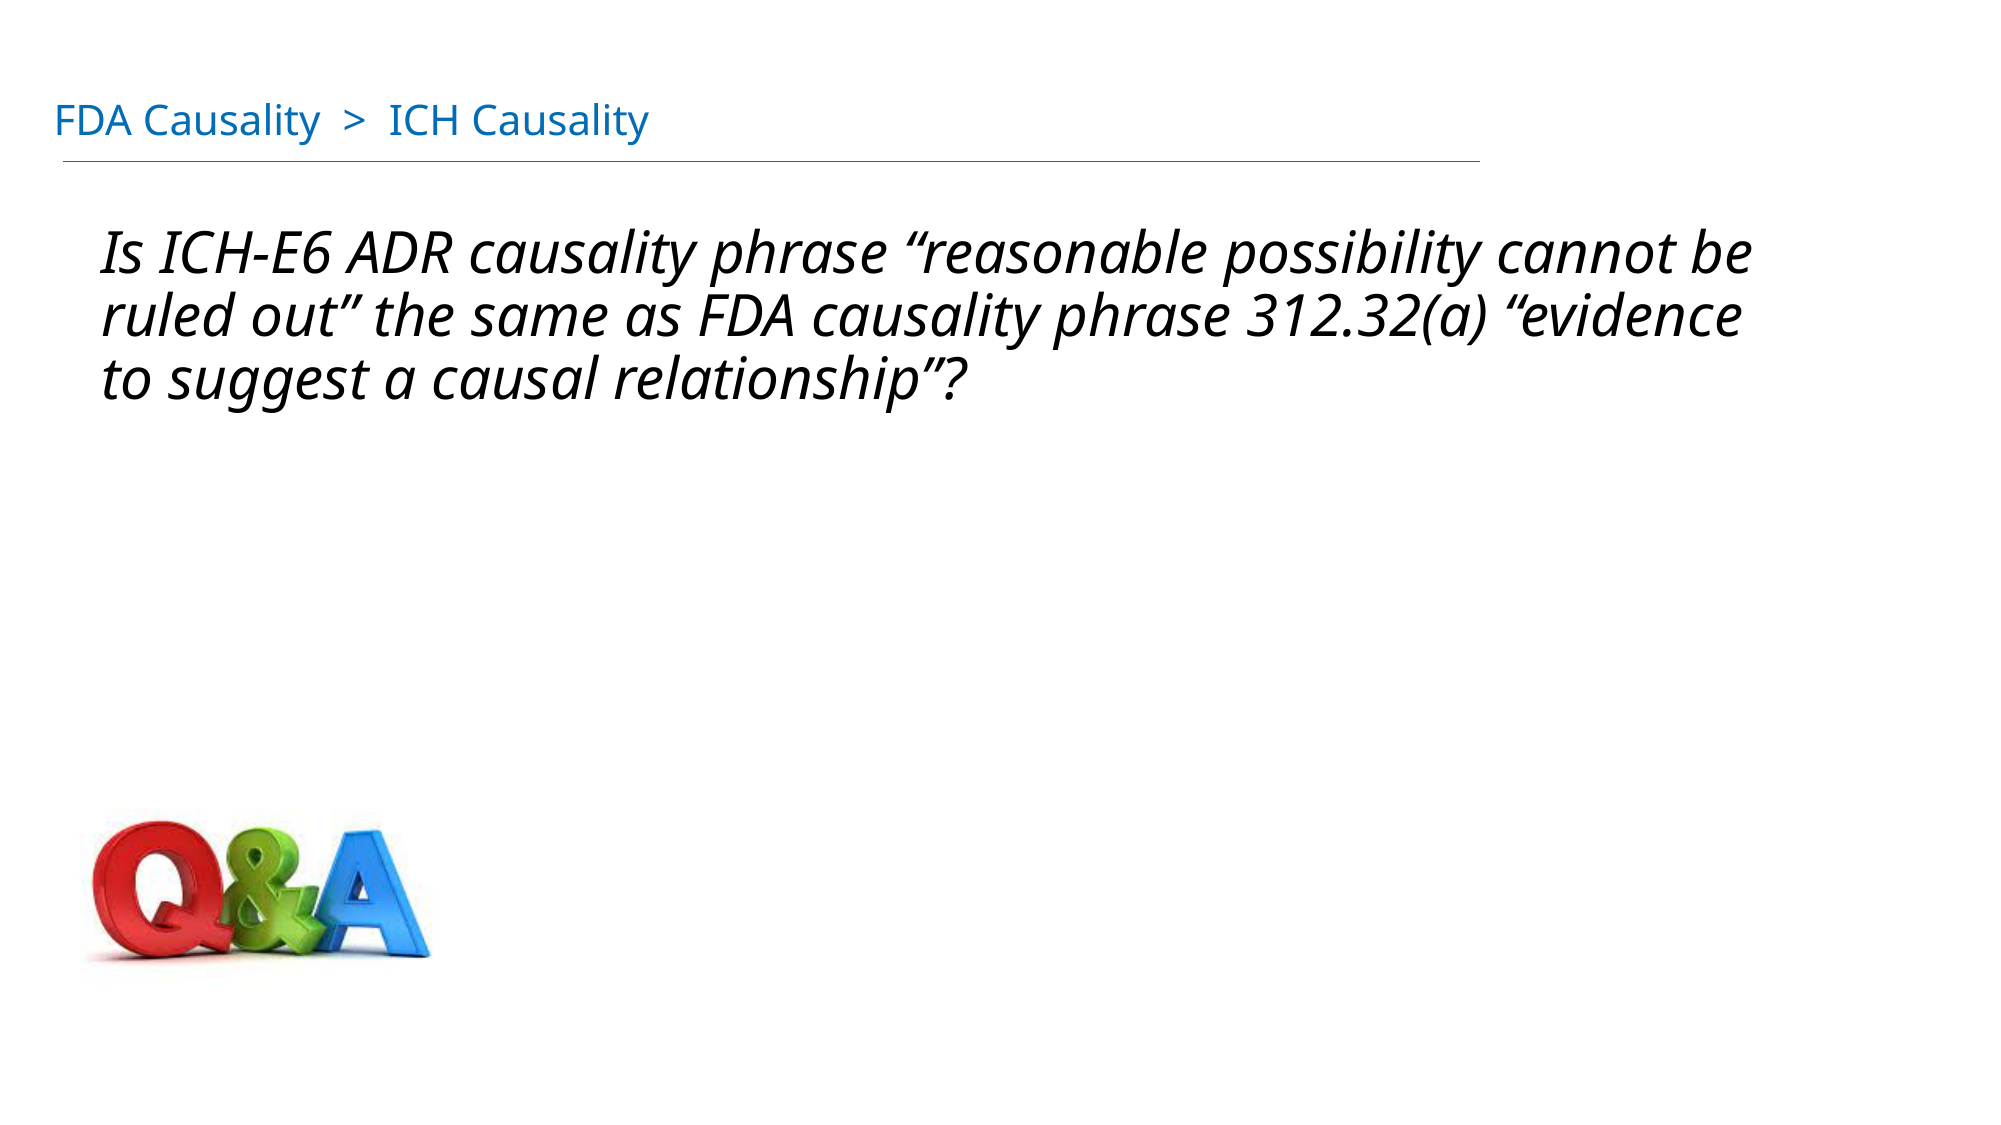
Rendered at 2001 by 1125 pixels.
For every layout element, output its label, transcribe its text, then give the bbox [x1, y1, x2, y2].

list Is ICH-E6 ADR causality phrase “reasonable possibility cannot be ruled out” the same as FDA causality phrase 312.32(a) “evidence to suggest a causal relationship”? [86, 216, 1817, 1107]
picture [56, 759, 462, 1063]
title FDA Causality > ICH Causality [38, 54, 1768, 162]
